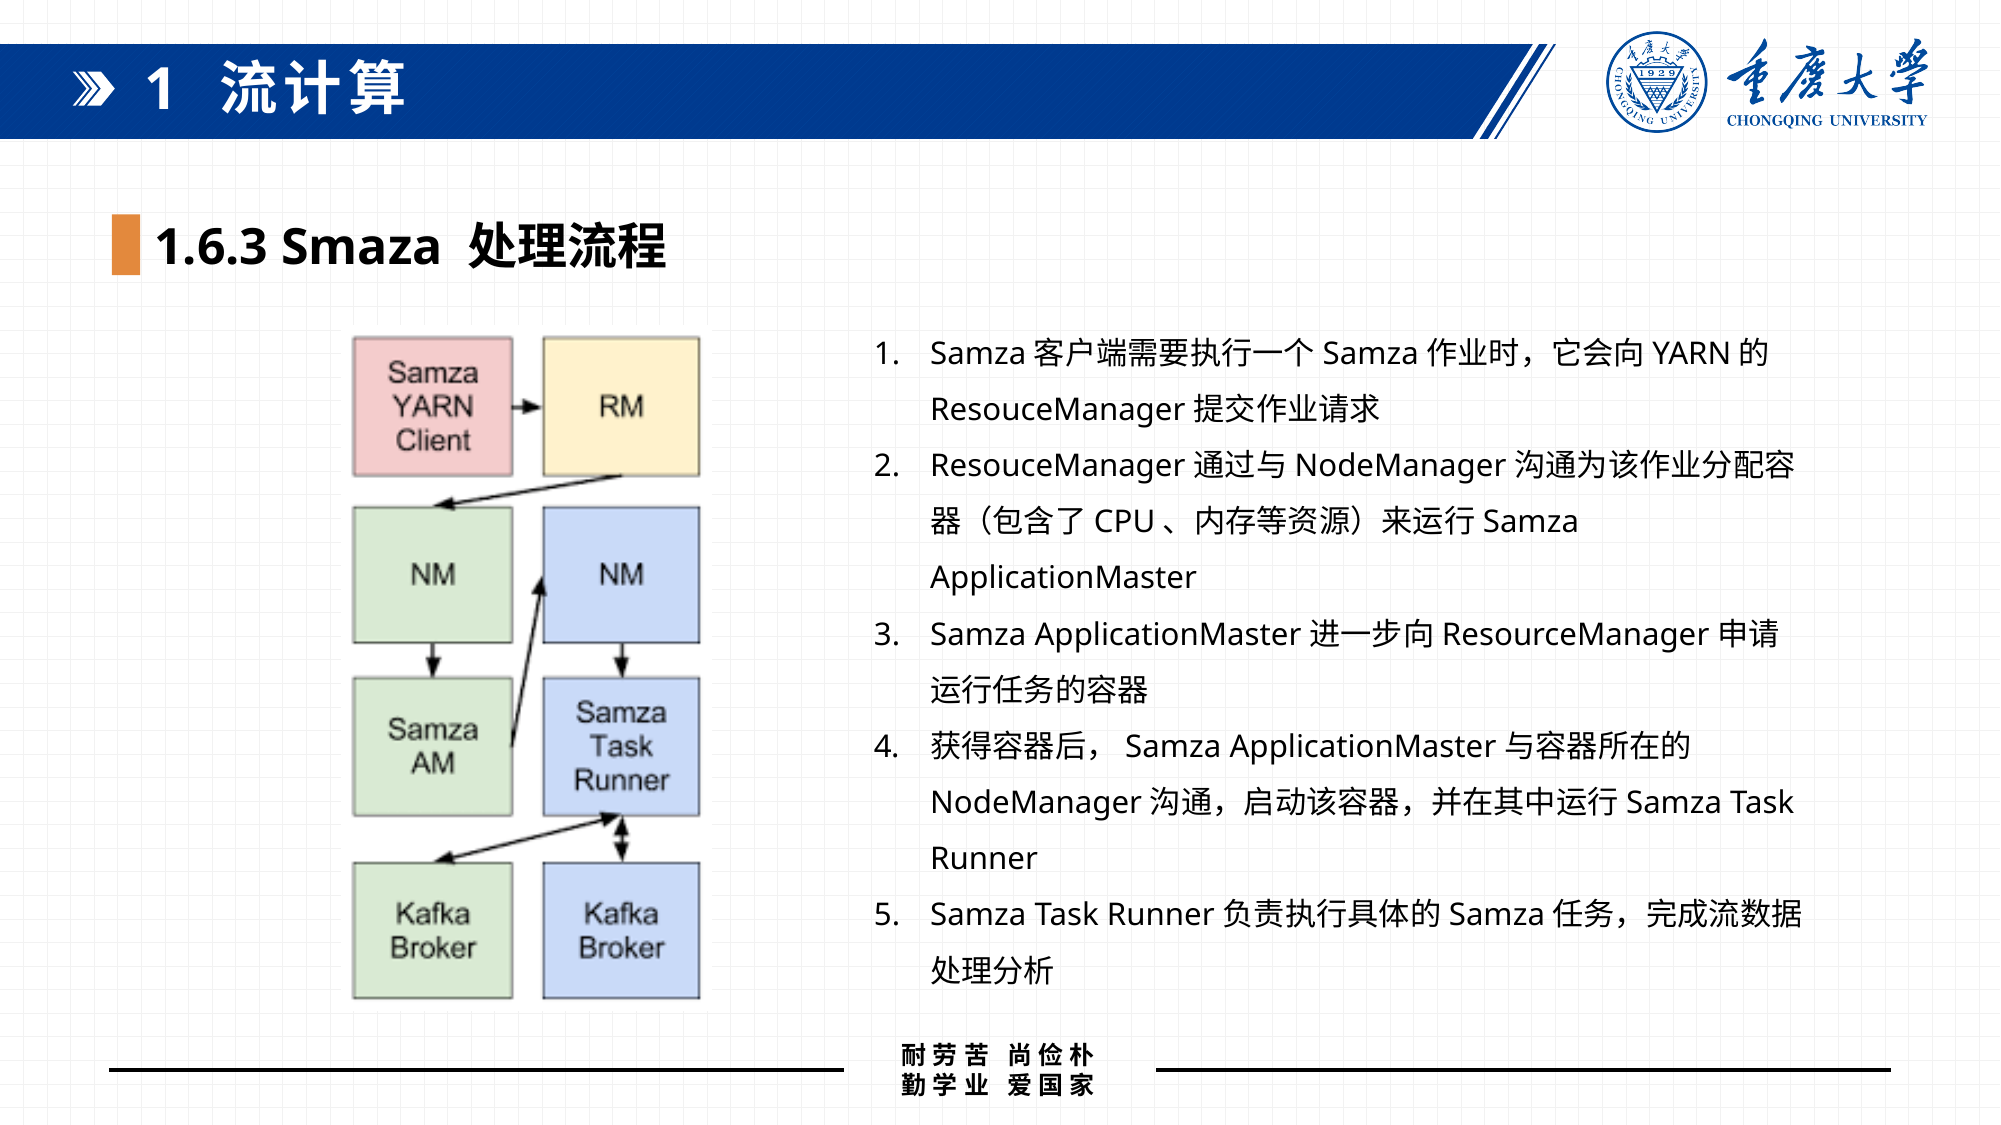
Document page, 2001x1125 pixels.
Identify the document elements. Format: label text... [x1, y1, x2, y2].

picture [1606, 31, 1928, 133]
list 1 流计算 [108, 51, 1356, 136]
text_box Samza客户端需要执行一个Samza作业时，它会向YARN的ResouceManager提交作业请求 ResouceManager通过与NodeManager沟通为该作业分配容器（包含了CPU、内存等资源）来运行Samza ApplicationMaster Samza ApplicationMaster进一步向ResourceManager申请运行任务的容器 获得容器后，Samza ApplicationMaster与容器所在的NodeManager沟通，启动该容器，并在其中运行Samza Task Runner Samza Task Runner负责执行具体的Samza任务，完成流数据处理分析 [859, 306, 1819, 996]
list 1.6.3 Smaza 处理流程 [139, 213, 1891, 275]
picture [341, 325, 712, 1011]
